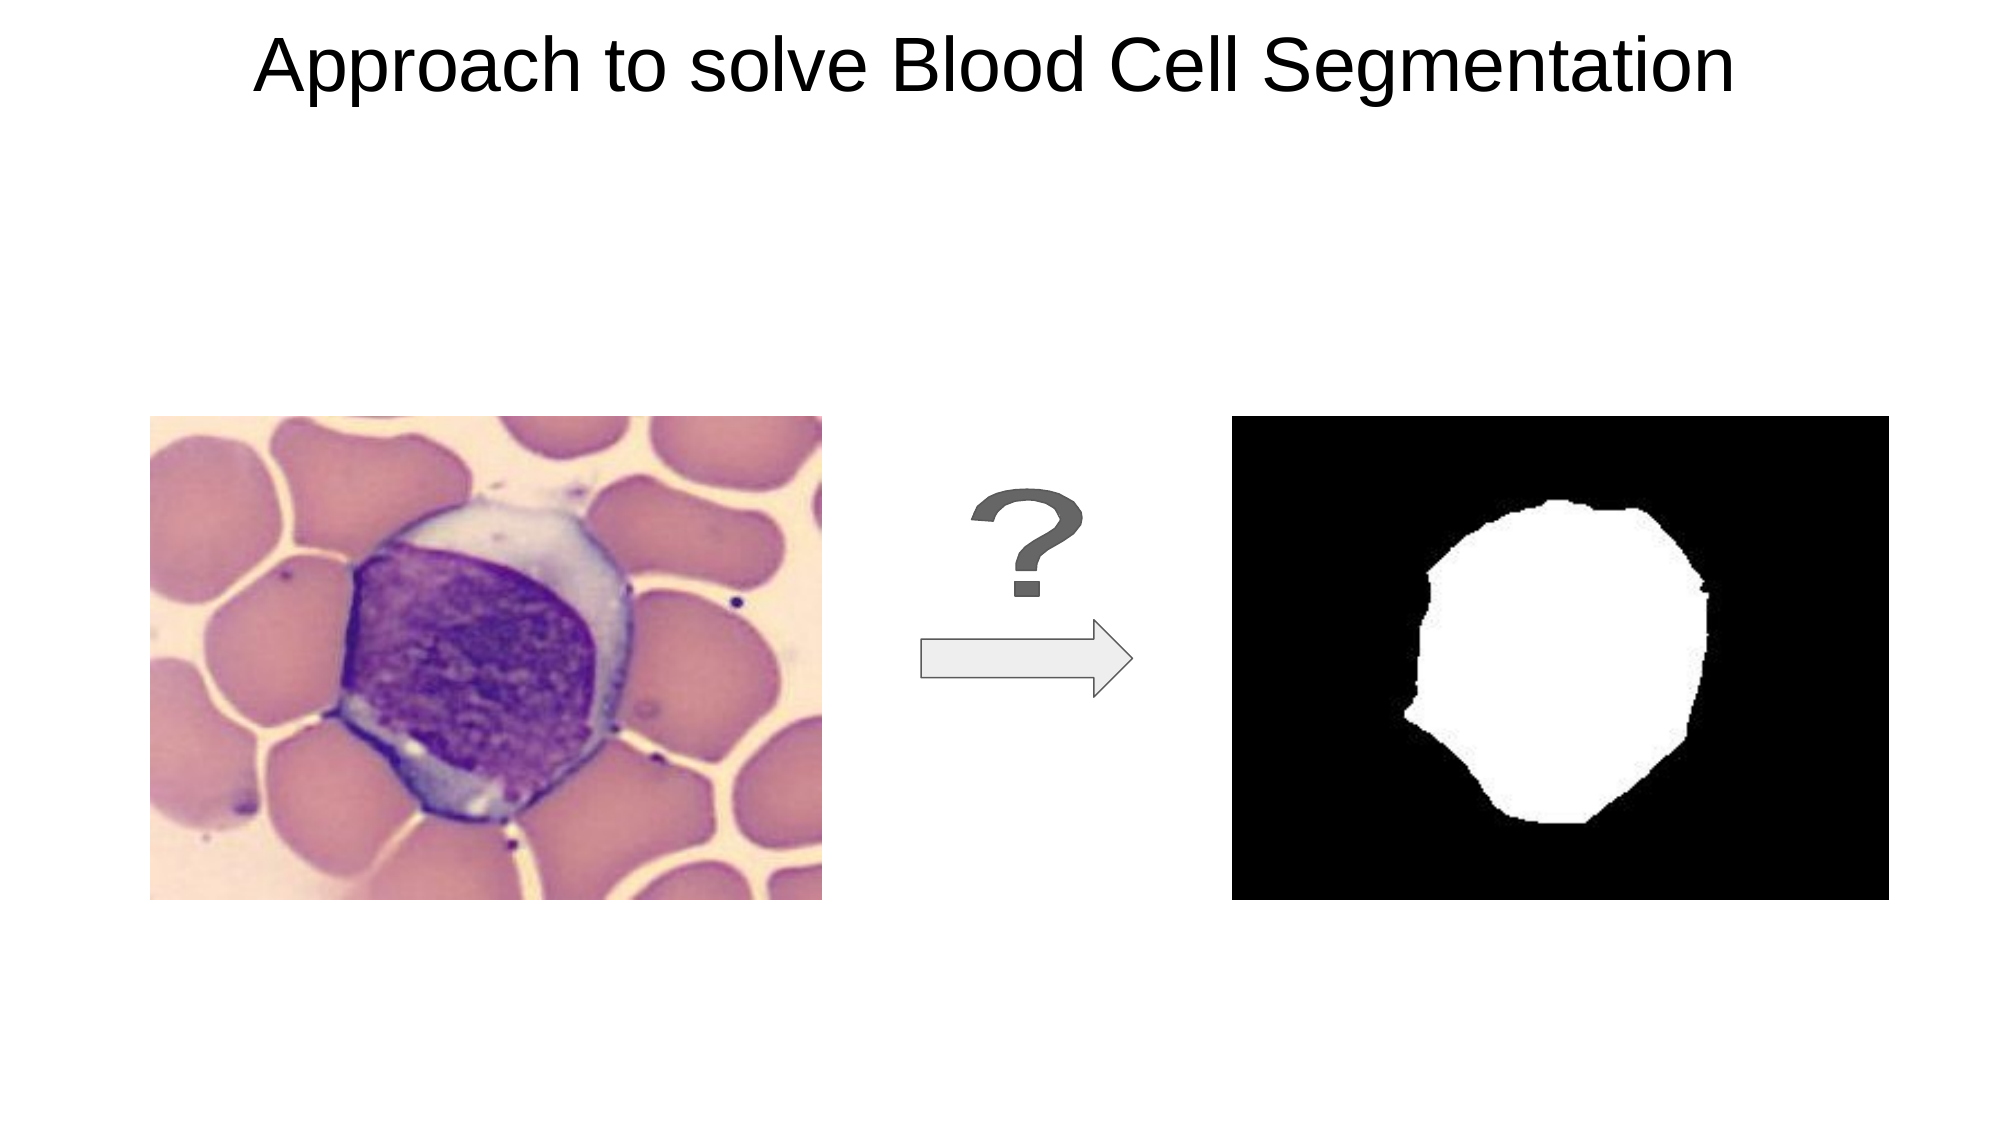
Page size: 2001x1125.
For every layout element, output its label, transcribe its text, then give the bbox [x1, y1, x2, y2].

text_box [150, 416, 1890, 901]
title Approach to solve Blood Cell Segmentation [250, 0, 1748, 155]
